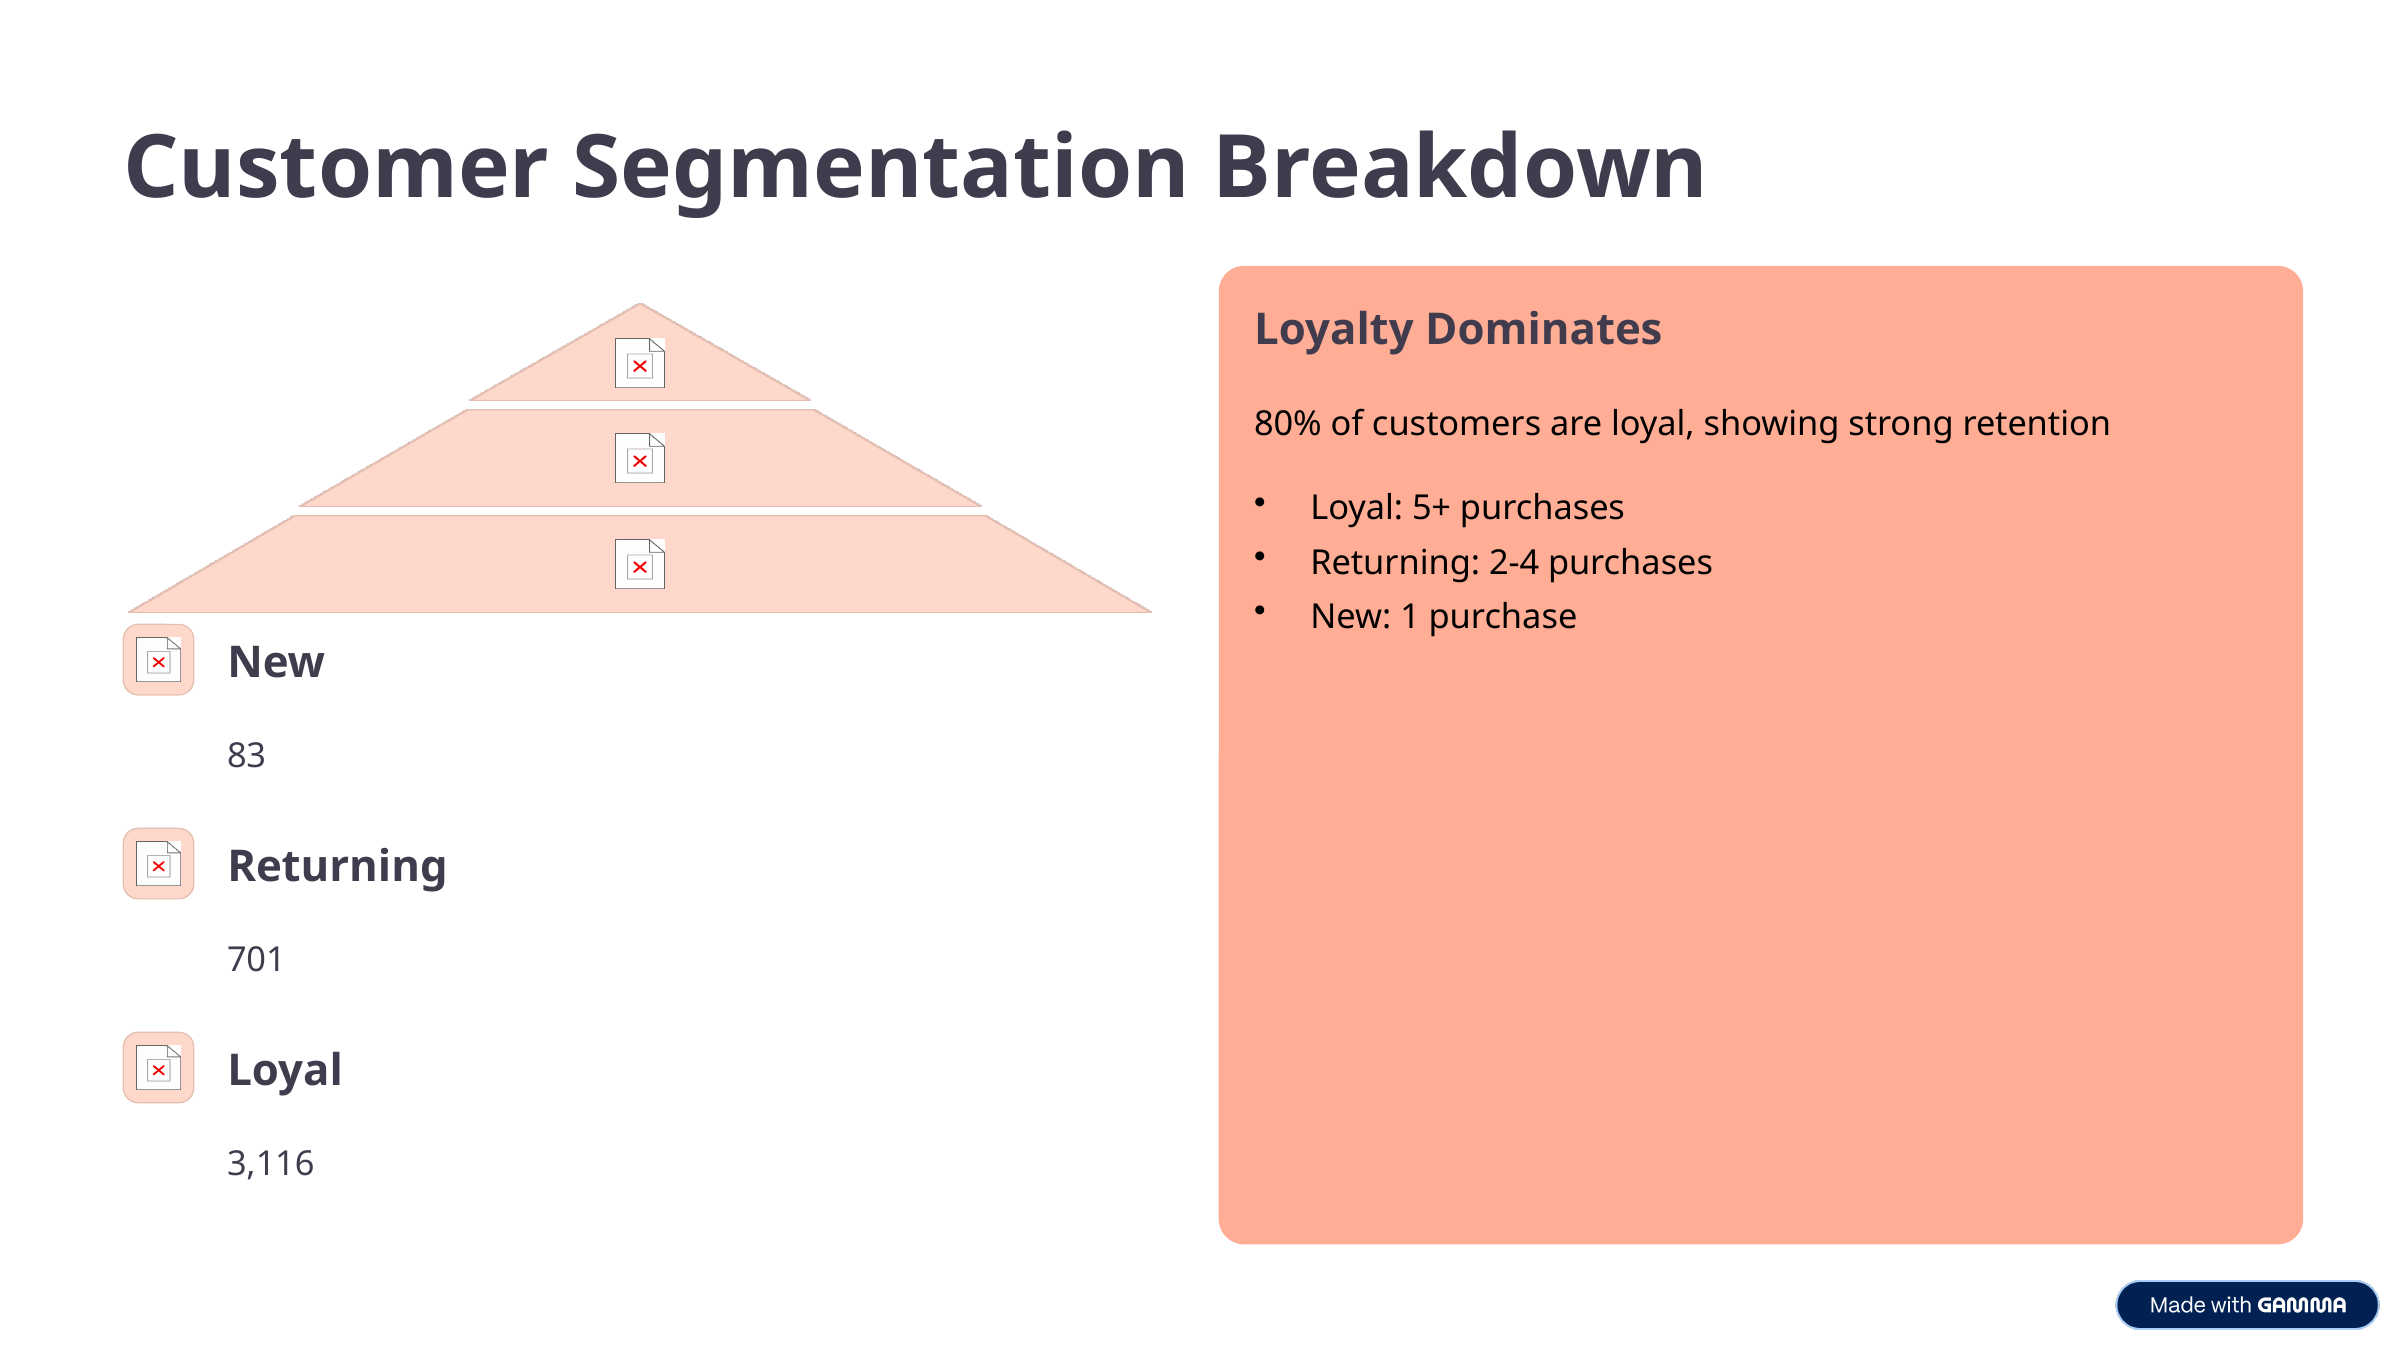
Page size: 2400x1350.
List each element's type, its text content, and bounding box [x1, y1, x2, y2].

text_box Returning [227, 836, 668, 892]
picture [2106, 1271, 2389, 1339]
text_box Loyalty Dominates [1254, 299, 1695, 355]
text_box Loyal [227, 1040, 668, 1096]
text_box 83 [227, 720, 1157, 776]
picture [469, 303, 811, 401]
text_box [1218, 265, 2304, 1245]
text_box 3,116 [227, 1128, 1157, 1184]
picture [136, 841, 181, 886]
text_box New [227, 632, 668, 688]
picture [298, 409, 982, 507]
text_box 701 [227, 924, 1157, 980]
text_box [123, 1032, 194, 1103]
picture [128, 515, 1152, 613]
text_box Customer Segmentation Breakdown [123, 105, 1699, 216]
text_box Loyal: 5+ purchases Returning: 2-4 purchases New: 1 purchase [1254, 472, 2268, 638]
picture [136, 1045, 181, 1090]
text_box [123, 624, 194, 695]
text_box 80% of customers are loyal, showing strong retention [1254, 387, 2268, 443]
text_box [123, 828, 194, 899]
picture [136, 637, 181, 682]
